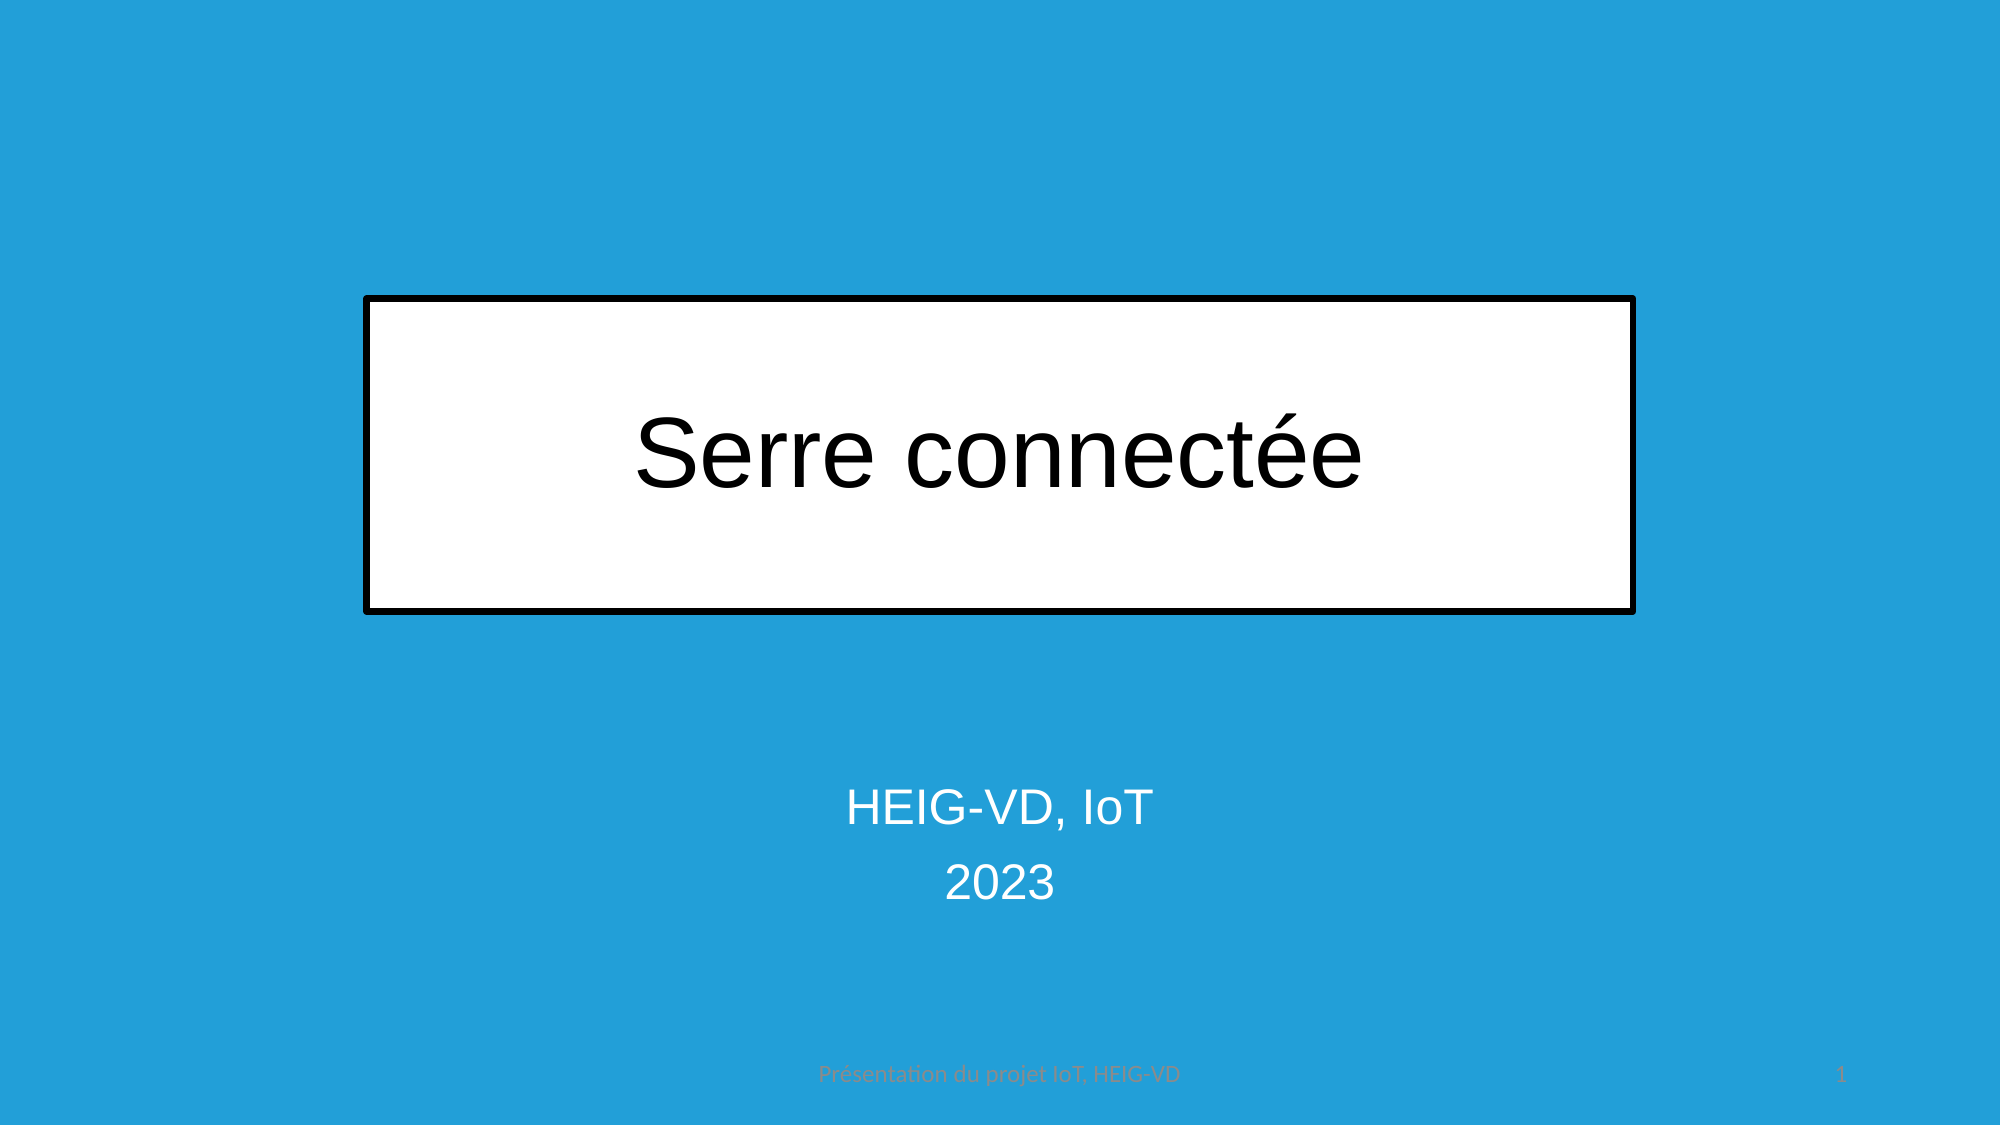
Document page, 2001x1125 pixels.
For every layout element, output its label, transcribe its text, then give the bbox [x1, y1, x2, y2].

text_box Présentation du projet IoT, HEIG-VD [662, 1042, 1338, 1103]
text_box 1 [1412, 1042, 1863, 1103]
text_box Serre connectée [366, 298, 1633, 612]
text_box HEIG-VD, IoT 2023 [249, 774, 1750, 1046]
